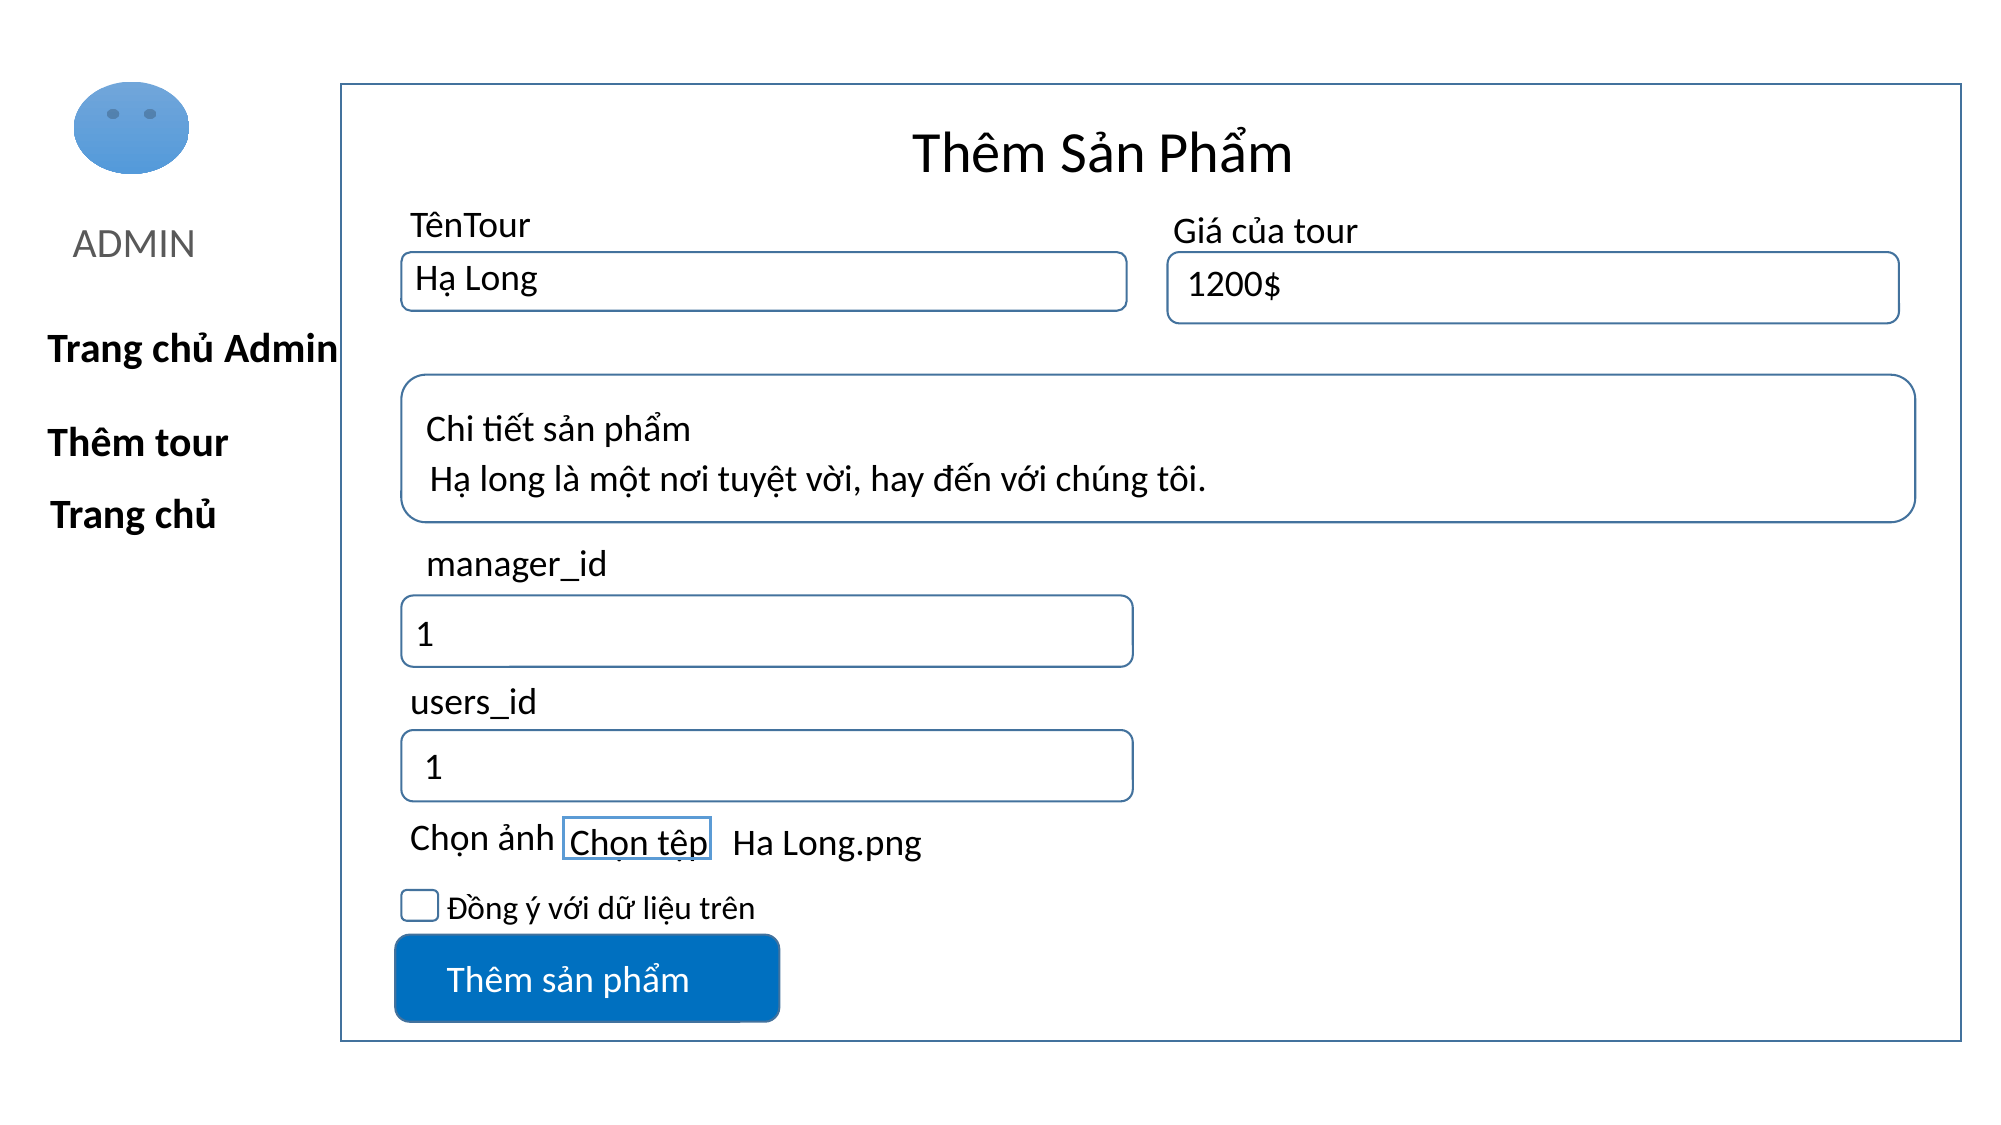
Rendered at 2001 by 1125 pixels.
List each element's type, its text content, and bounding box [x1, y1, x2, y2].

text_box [341, 84, 1962, 1041]
text_box Trang chủ [35, 479, 341, 563]
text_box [32, 81, 363, 473]
